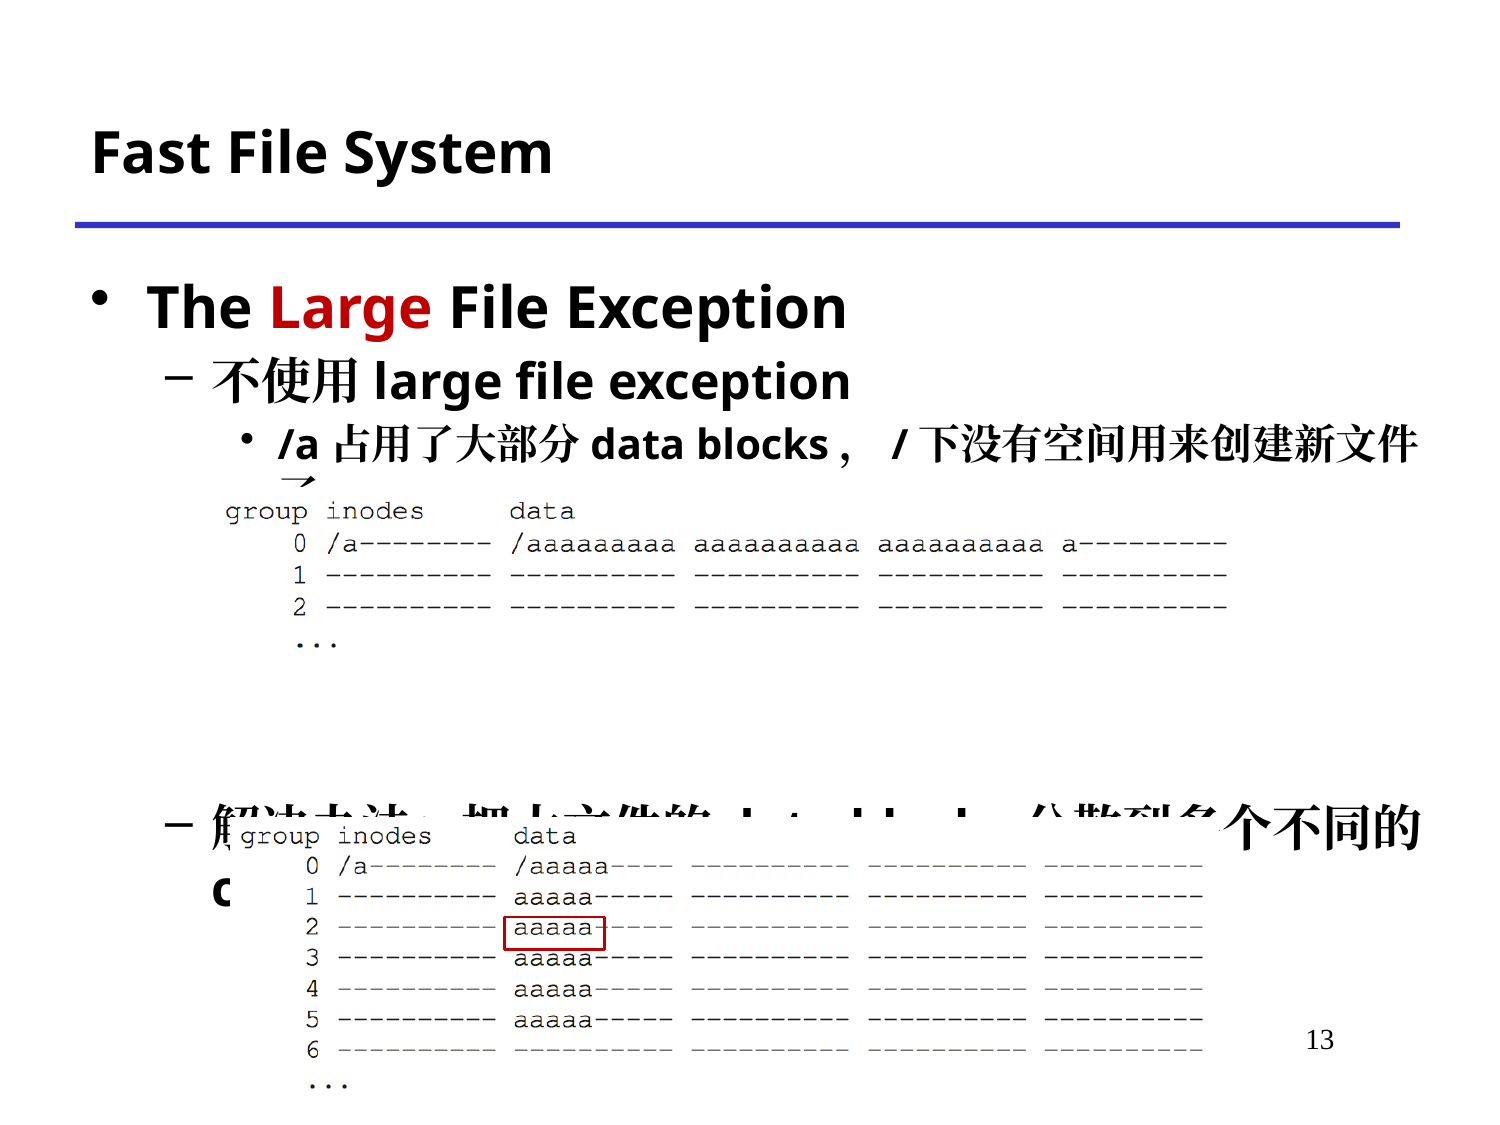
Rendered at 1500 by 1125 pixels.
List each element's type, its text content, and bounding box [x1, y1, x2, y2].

slide_number * [1224, 1012, 1350, 1088]
list The Large File Exception 不使用large file exception /a占用了大部分data blocks，/下没有空间用来创建新文件了 解决办法：把大文件的data blocks分散到多个不同的cylinder group [75, 262, 1438, 988]
picture [230, 817, 1219, 1101]
title Fast File System [75, 75, 1400, 225]
picture [208, 487, 1247, 655]
